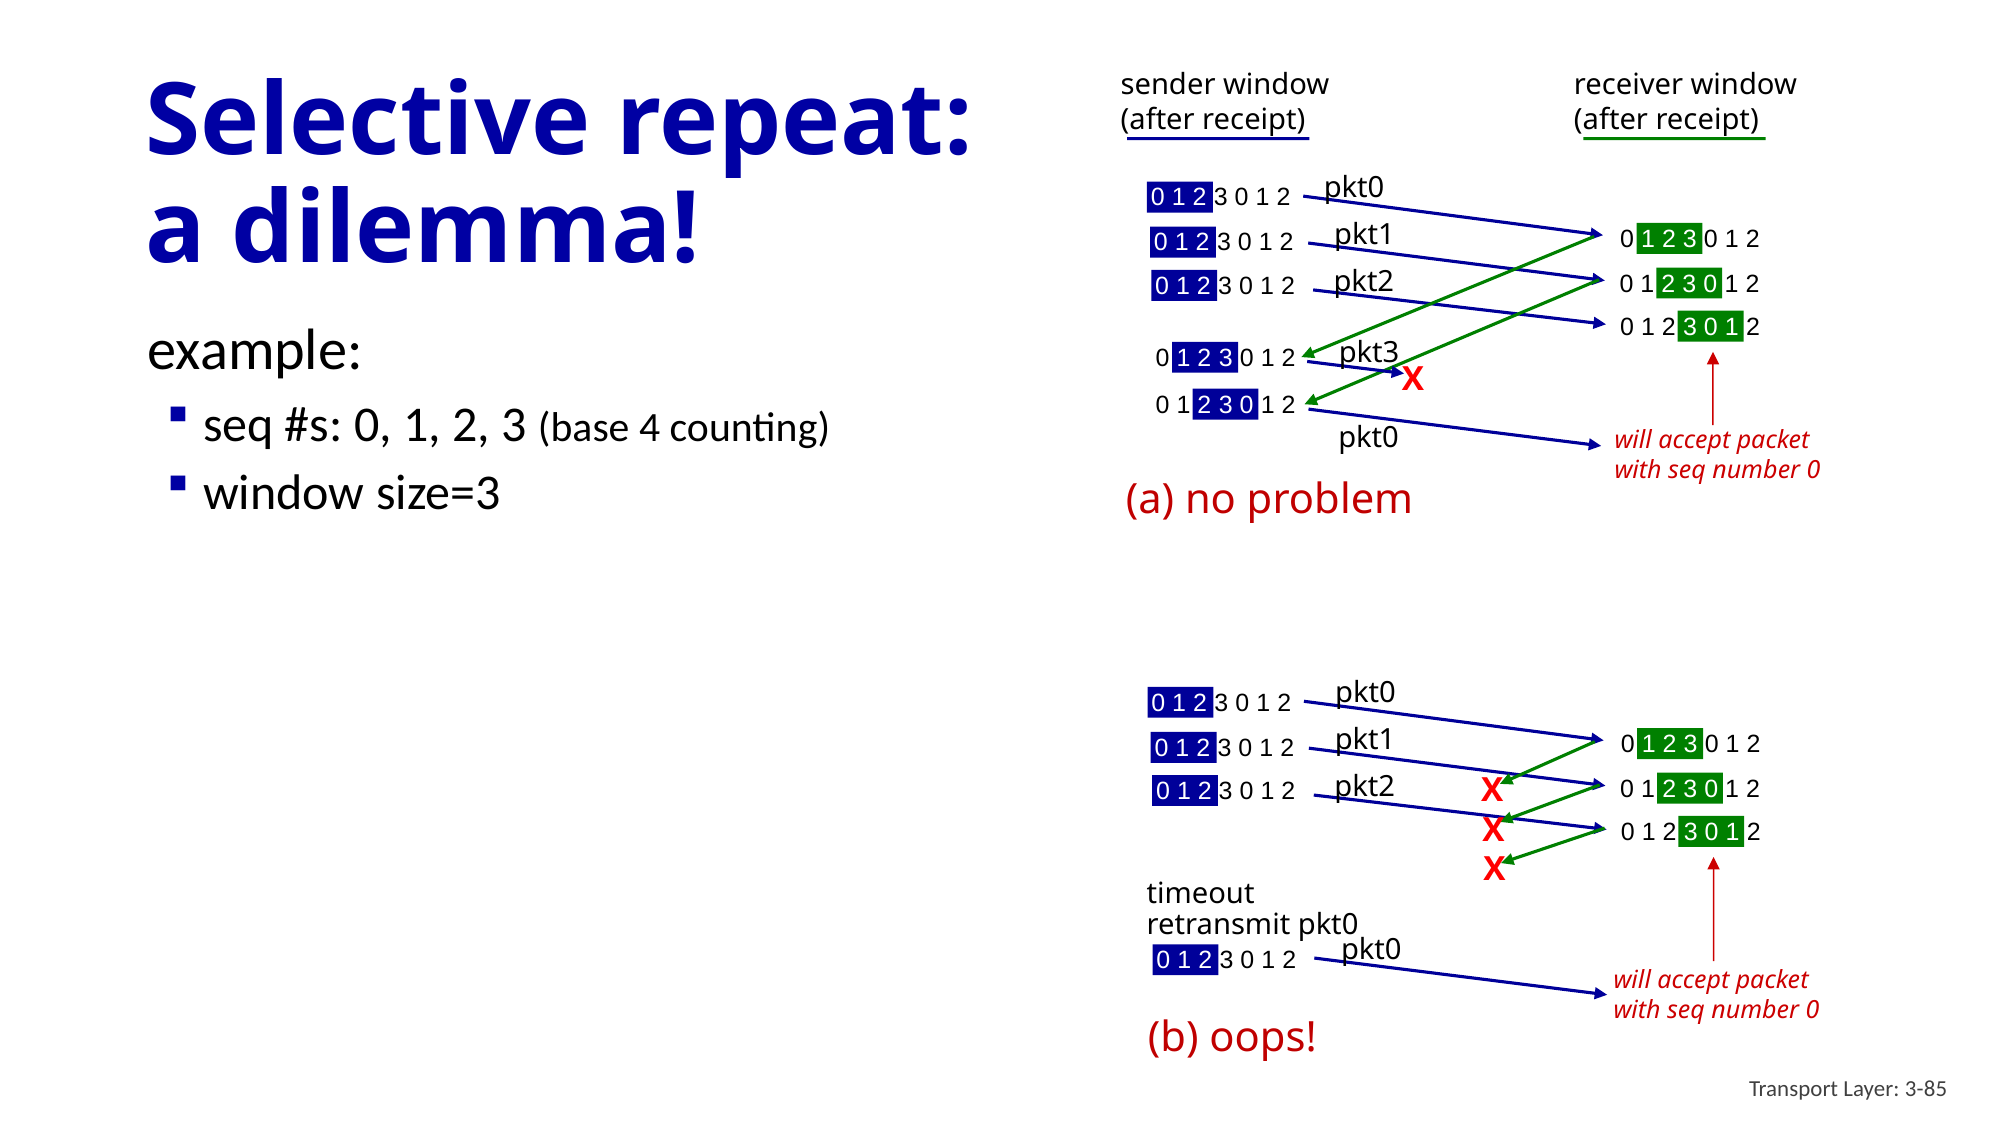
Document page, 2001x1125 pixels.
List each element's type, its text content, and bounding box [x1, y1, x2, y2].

text_box (b) oops! [1133, 1002, 1332, 1068]
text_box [1113, 57, 1837, 492]
slide_number Transport Layer: 3-85 [1512, 1056, 1963, 1117]
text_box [1137, 666, 1836, 1032]
text_box (a) no problem [1111, 464, 1429, 530]
text_box example: seq #s: 0, 1, 2, 3 (base 4 counting) window size=3 [130, 311, 1036, 530]
title Selective repeat: a dilemma! [130, 66, 1113, 286]
